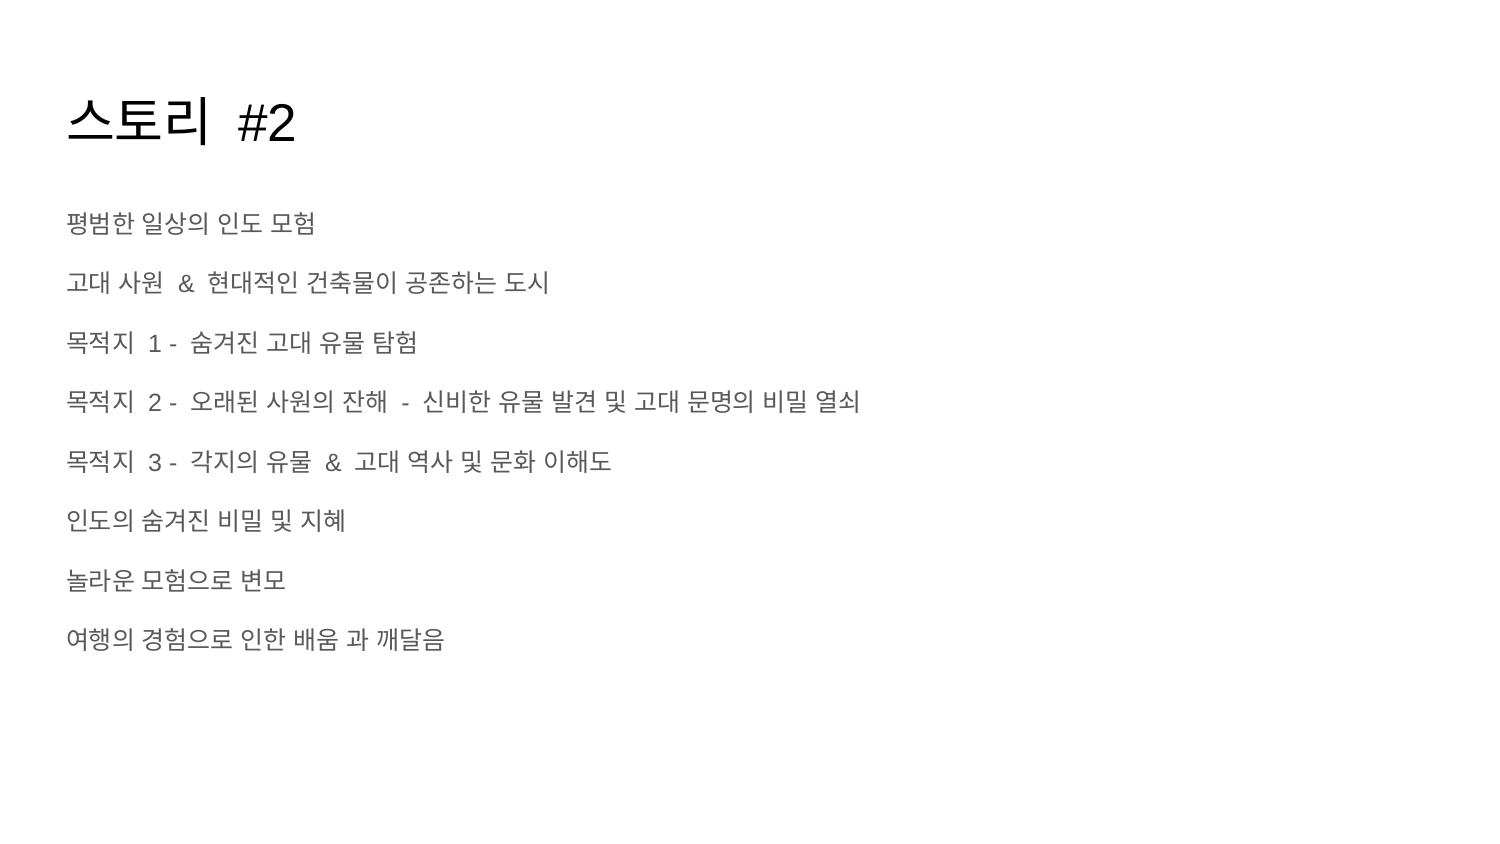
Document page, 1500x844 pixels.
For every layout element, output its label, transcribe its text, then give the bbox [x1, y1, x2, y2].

list 평범한 일상의 인도 모험 고대 사원 & 현대적인 건축물이 공존하는 도시 목적지 1 - 숨겨진 고대 유물 탐험 목적지 2 - 오래된 사원의 잔해 - 신비한 유물 발견 및 고대 문명의 비밀 열쇠 목적지 3 - 각지의 유물 & 고대 역사 및 문화 이해도 인도의 숨겨진 비밀 및 지혜 놀라운 모험으로 변모 여행의 경험으로 인한 배움 과 깨달음 [51, 189, 1449, 750]
title 스토리 #2 [51, 72, 1449, 167]
